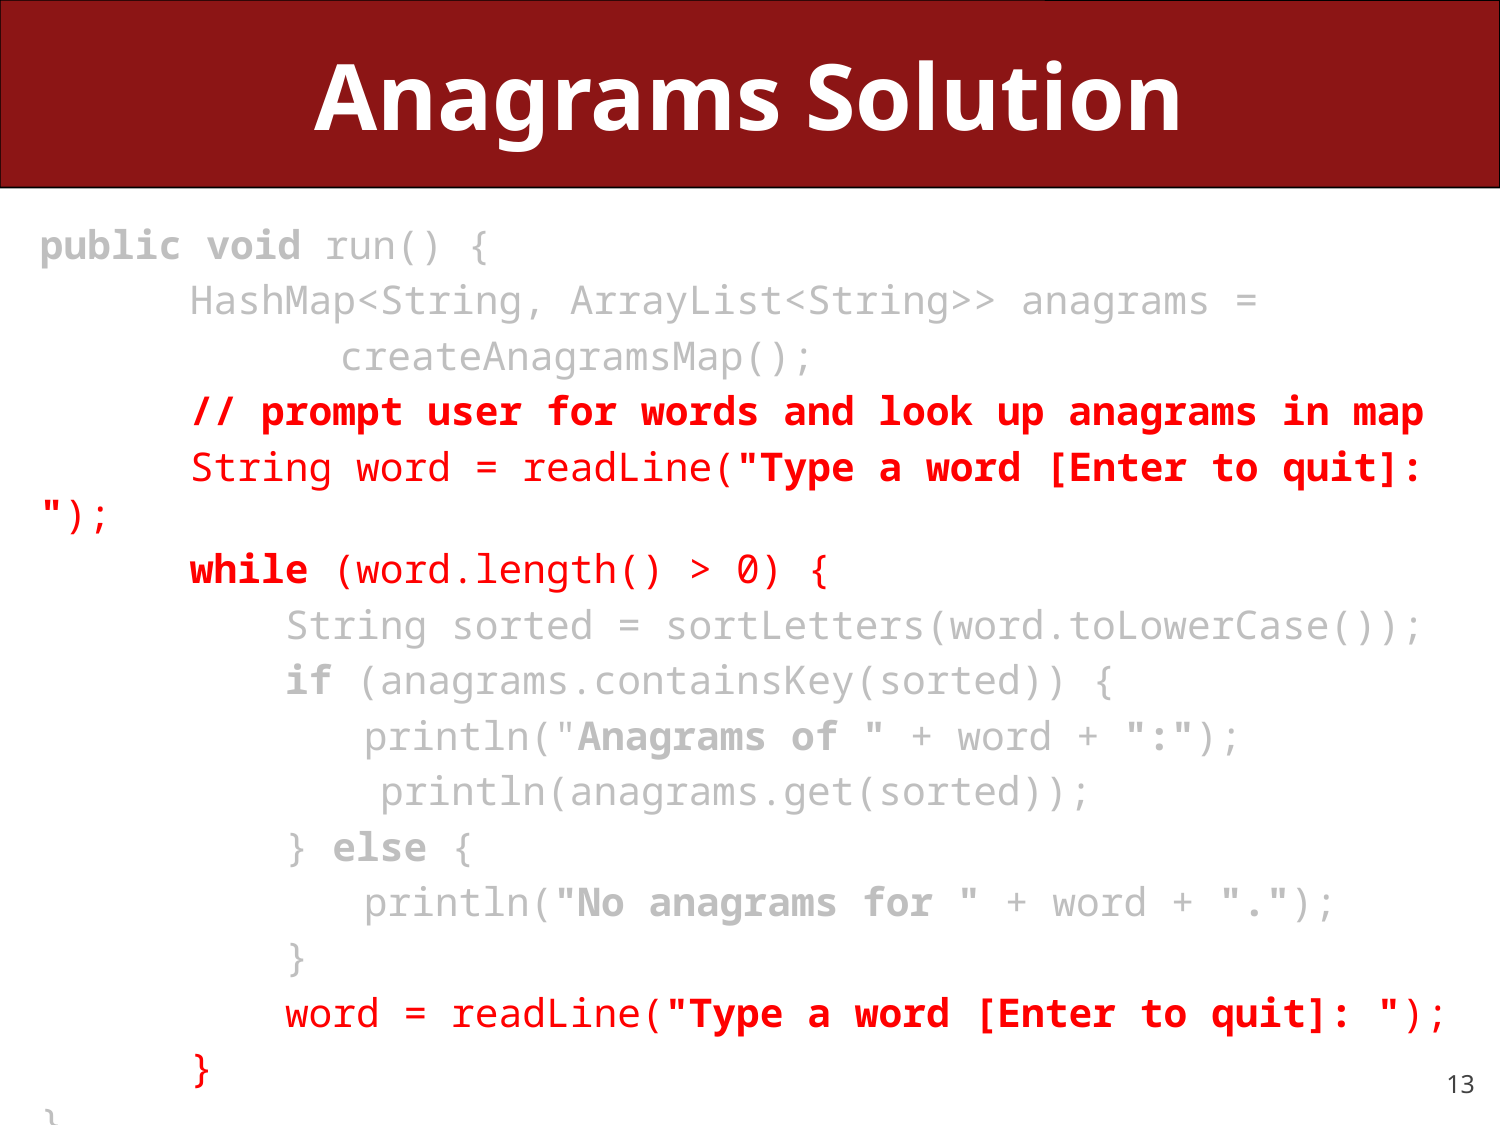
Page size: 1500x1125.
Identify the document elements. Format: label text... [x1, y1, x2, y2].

list public void run() { HashMap<String, ArrayList<String>> anagrams = createAnagramsMap(); // prompt user for words and look up anagrams in map String word = readLine("Type a word [Enter to quit]: "); while (word.length() > 0) { String sorted = sortLetters(word.toLowerCase()); if (anagrams.containsKey(sorted)) { println("Anagrams of " + word + ":"); println(anagrams.get(sorted)); } else { println("No anagrams for " + word + "."); } word = readLine("Type a word [Enter to quit]: "); } } [24, 212, 1475, 1063]
title Anagrams Solution [75, 0, 1425, 188]
